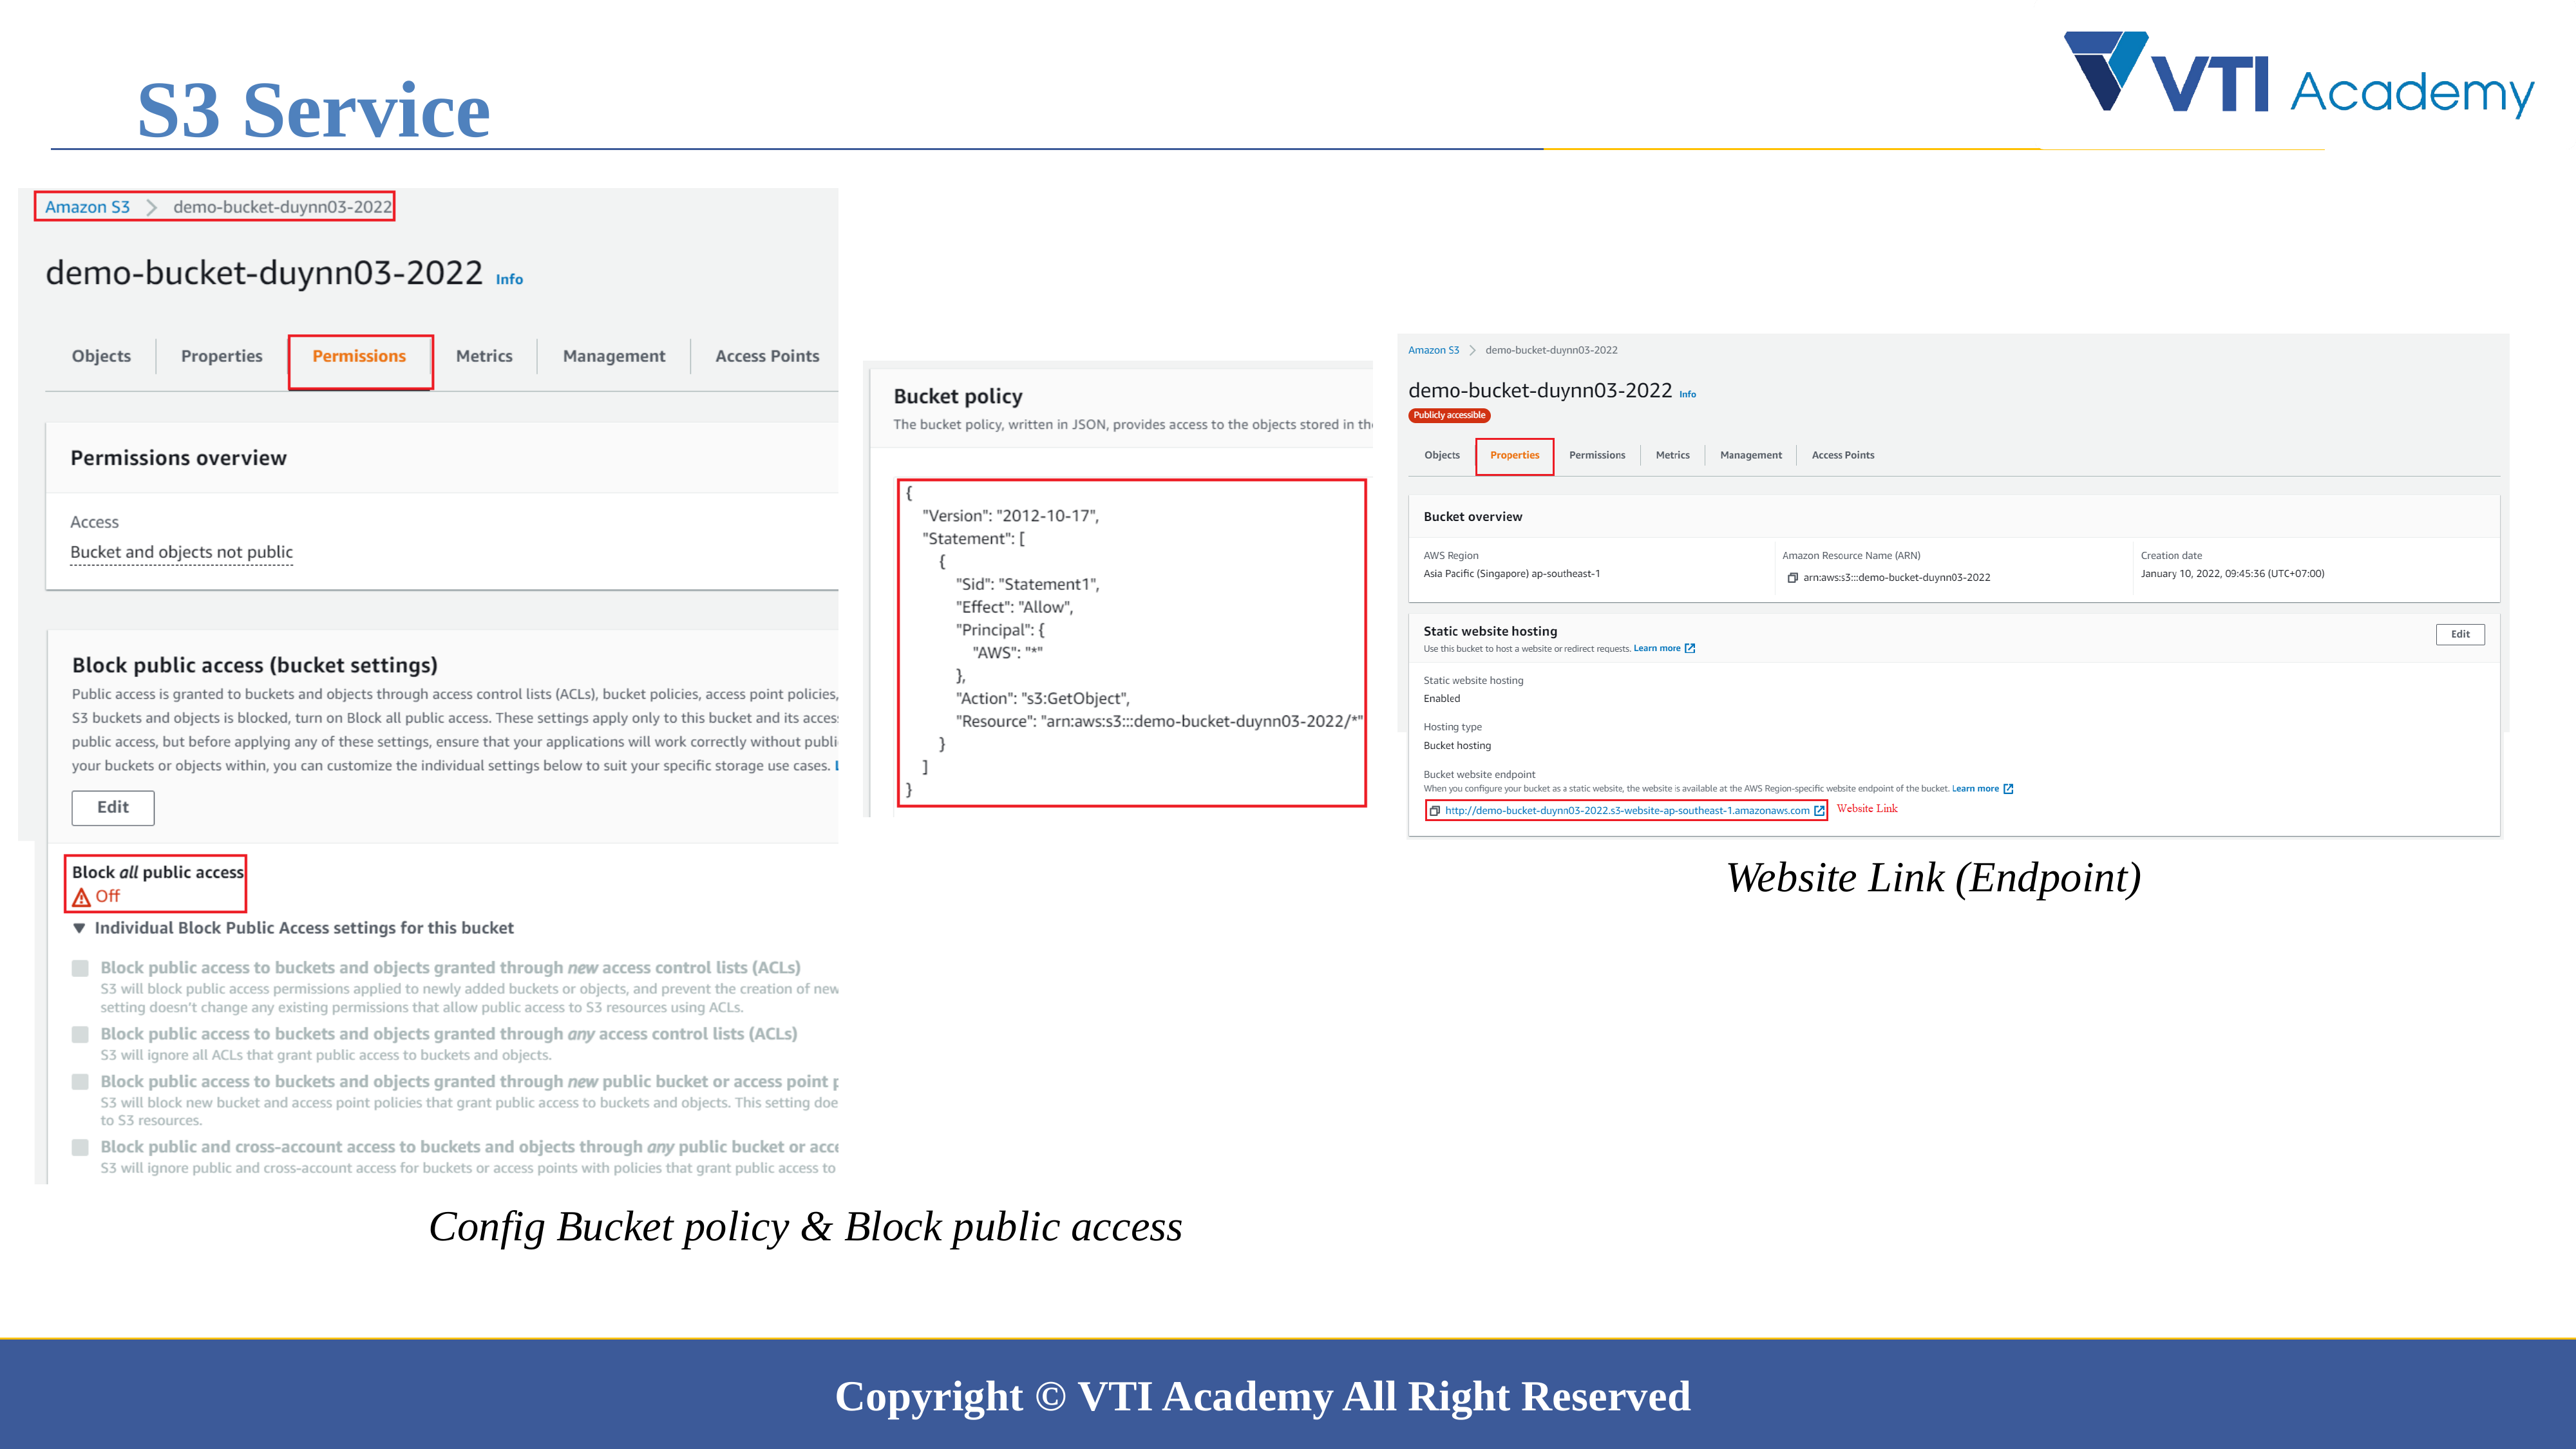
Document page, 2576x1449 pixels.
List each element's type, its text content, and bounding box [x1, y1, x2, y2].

text_box Website Link (Endpoint) [1694, 851, 2174, 905]
picture [2034, 0, 2576, 149]
text_box S3 Service [126, 60, 640, 149]
picture [17, 188, 838, 1185]
picture [1397, 334, 2510, 844]
picture [862, 361, 1373, 817]
text_box Config Bucket policy & Block public access [385, 1193, 1229, 1255]
